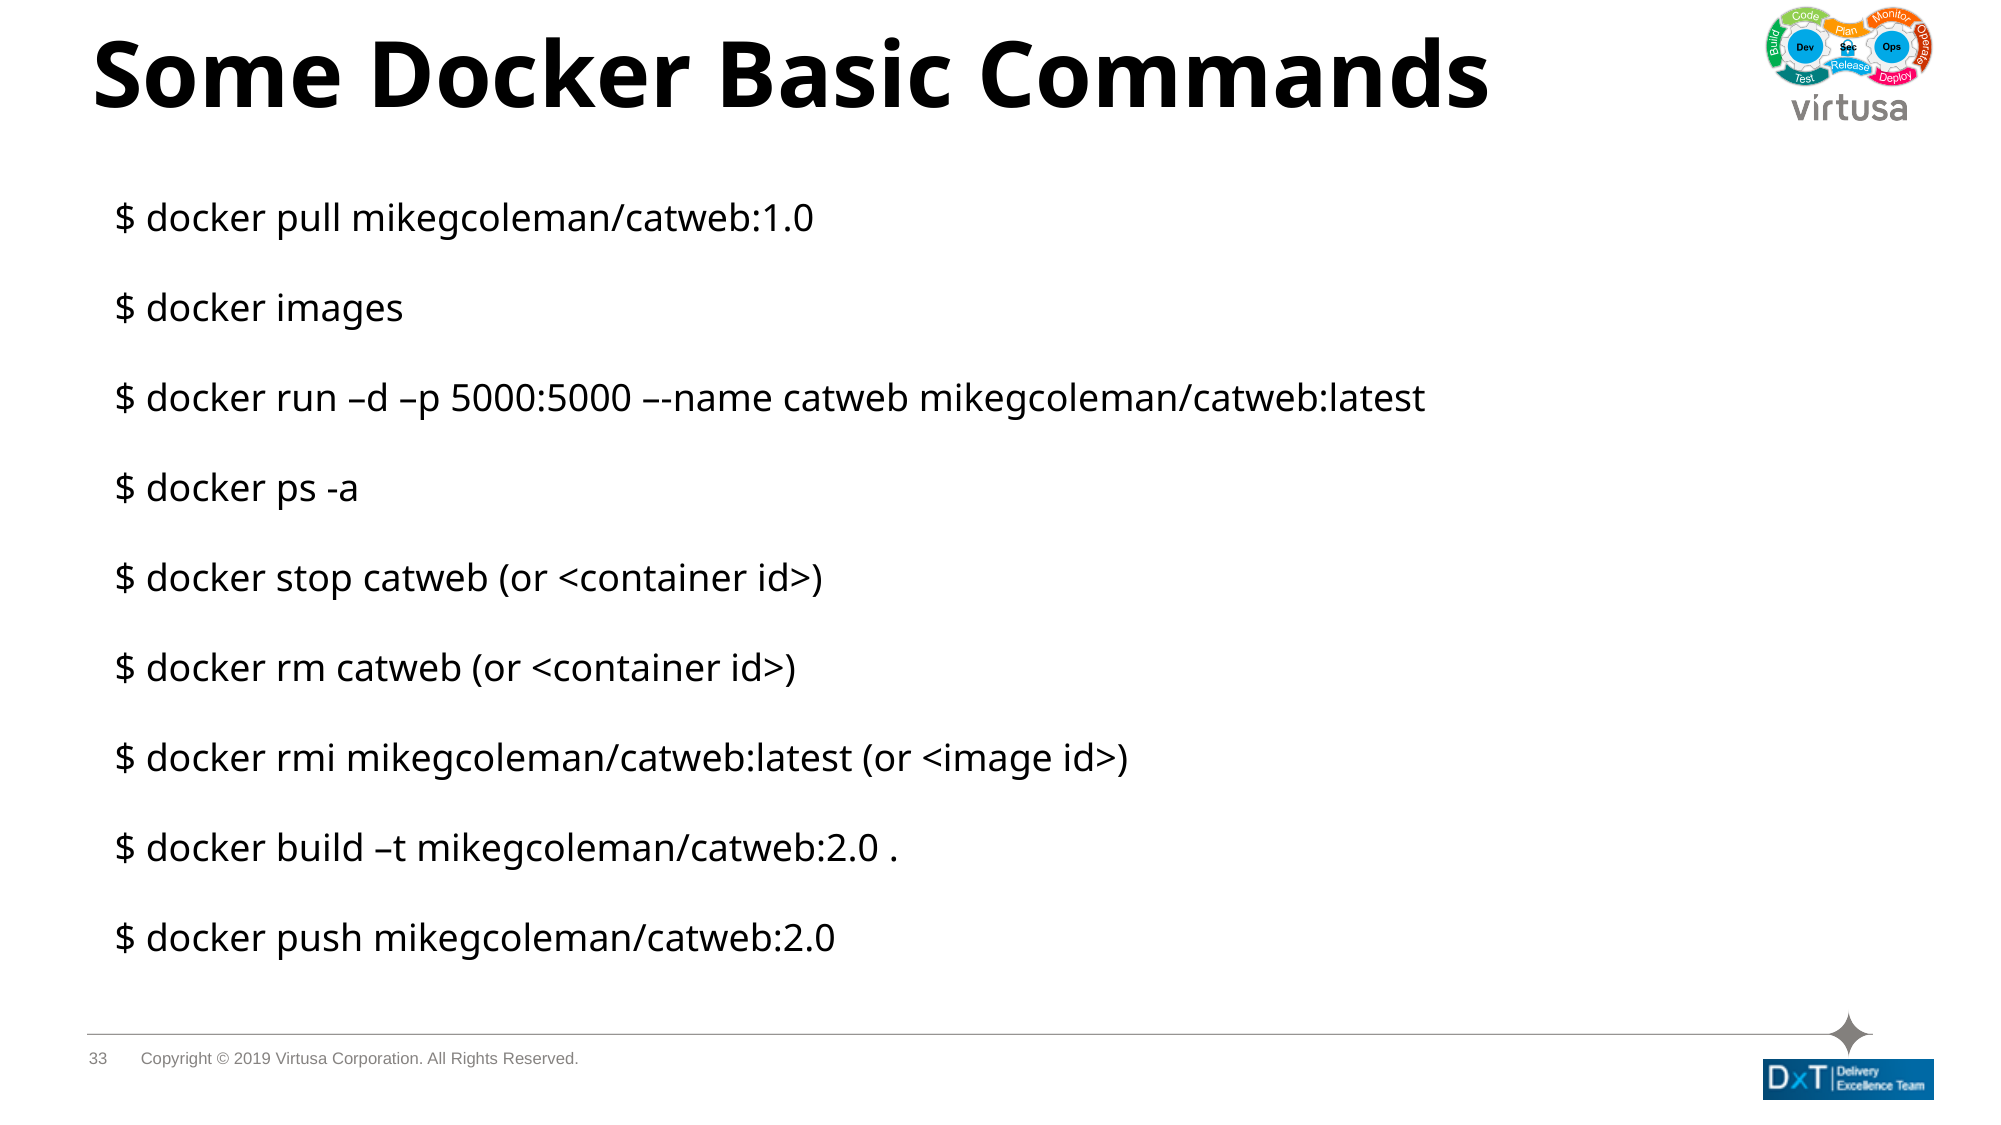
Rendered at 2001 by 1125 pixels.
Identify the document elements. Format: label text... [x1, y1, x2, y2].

picture [1764, 5, 1934, 88]
picture [1763, 1059, 1934, 1100]
title Some Docker Basic Commands [92, 28, 1668, 183]
picture [1791, 94, 1907, 121]
list $ docker pull mikegcoleman/catweb:1.0 $ docker images $ docker run –d –p 5000:5000 –-name catweb mikegcoleman/catweb:latest $ docker ps -a $ docker stop catweb (or <container id>) $ docker rm catweb (or <container id>) $ docker rmi mikegcoleman/catweb:latest (or <image id>) $ docker build –t mikegcoleman/catweb:2.0 . $ docker push mikegcoleman/catweb:2.0 [114, 149, 1886, 1061]
text_box Docker Engine [87, 1009, 114, 1059]
